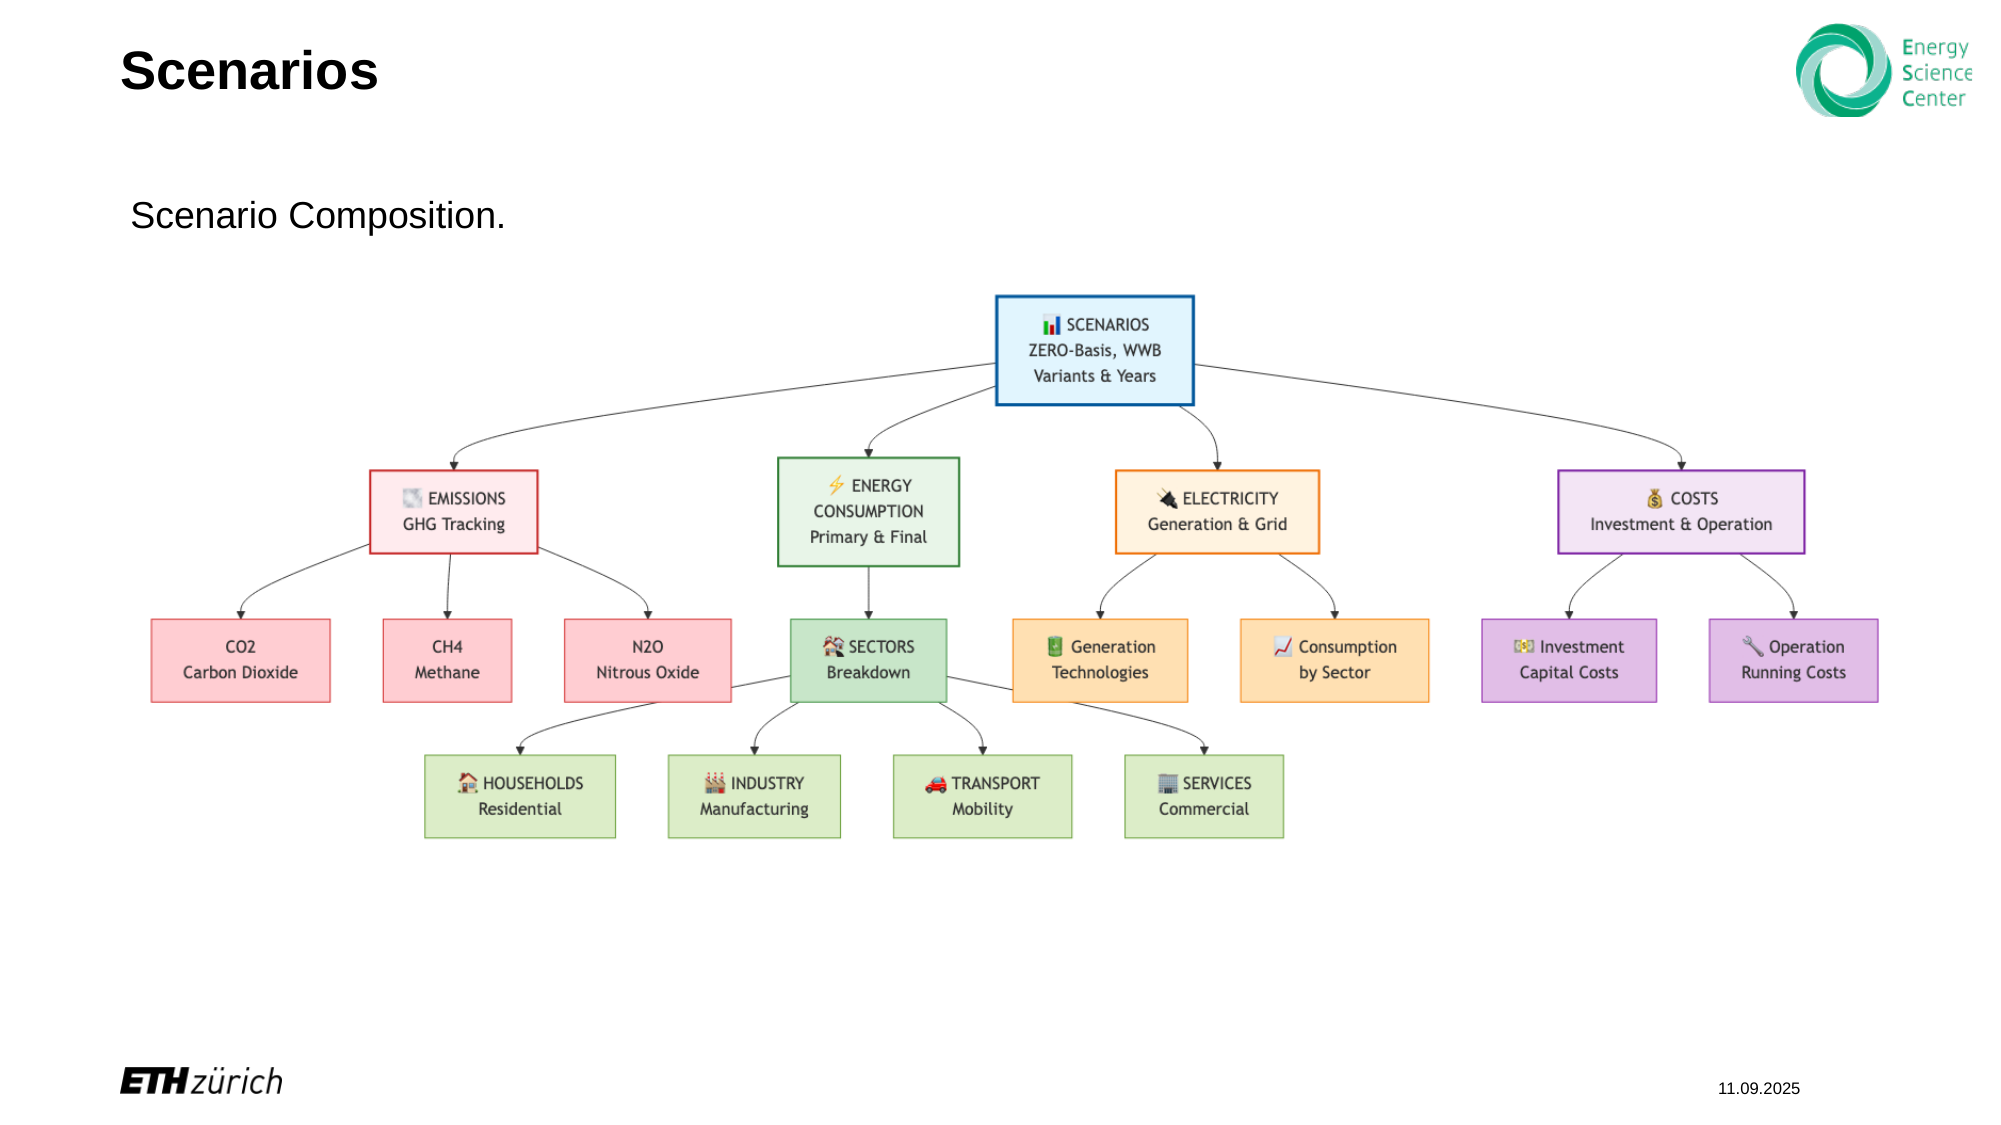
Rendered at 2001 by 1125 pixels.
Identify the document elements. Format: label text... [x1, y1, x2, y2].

picture [120, 1067, 282, 1094]
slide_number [1718, 1069, 1819, 1106]
picture [143, 288, 1895, 849]
list Scenario Composition. [130, 190, 1891, 324]
title Scenarios [120, 42, 1880, 191]
